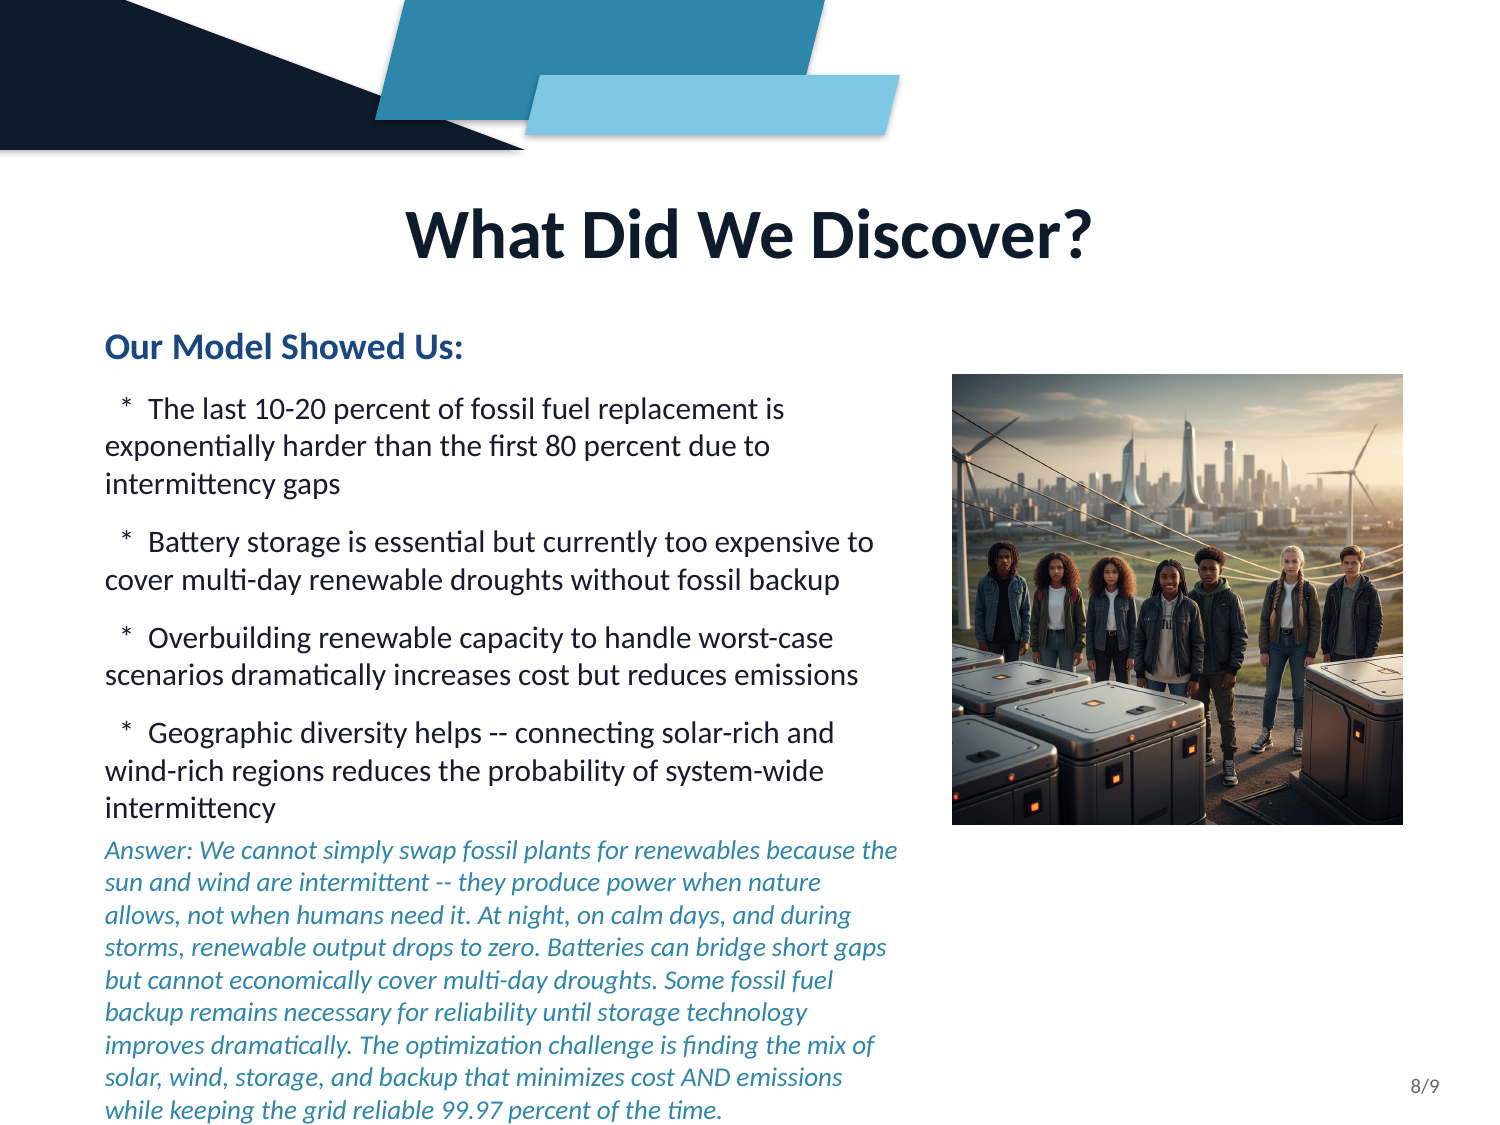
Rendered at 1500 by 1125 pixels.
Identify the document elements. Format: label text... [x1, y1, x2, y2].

text_box [0, 0, 526, 151]
text_box Our Model Showed Us: * The last 10-20 percent of fossil fuel replacement is exponentially harder than the first 80 percent due to intermittency gaps * Battery storage is essential but currently too expensive to cover multi-day renewable droughts without fossil backup * Overbuilding renewable capacity to handle worst-case scenarios dramatically increases cost but reduces emissions * Geographic diversity helps -- connecting solar-rich and wind-rich regions reduces the probability of system-wide intermittency [89, 314, 915, 824]
text_box Answer: We cannot simply swap fossil plants for renewables because the sun and wind are intermittent -- they produce power when nature allows, not when humans need it. At night, on calm days, and during storms, renewable output drops to zero. Batteries can bridge short gaps but cannot economically cover multi-day droughts. Some fossil fuel backup remains necessary for reliability until storage technology improves dramatically. The optimization challenge is finding the mix of solar, wind, storage, and backup that minimizes cost AND emissions while keeping the grid reliable 99.97 percent of the time. [89, 824, 915, 1125]
text_box What Did We Discover? [390, 179, 1110, 280]
text_box [374, 0, 826, 121]
text_box [524, 74, 901, 136]
picture [952, 374, 1403, 826]
text_box 8/9 [1395, 1065, 1455, 1105]
